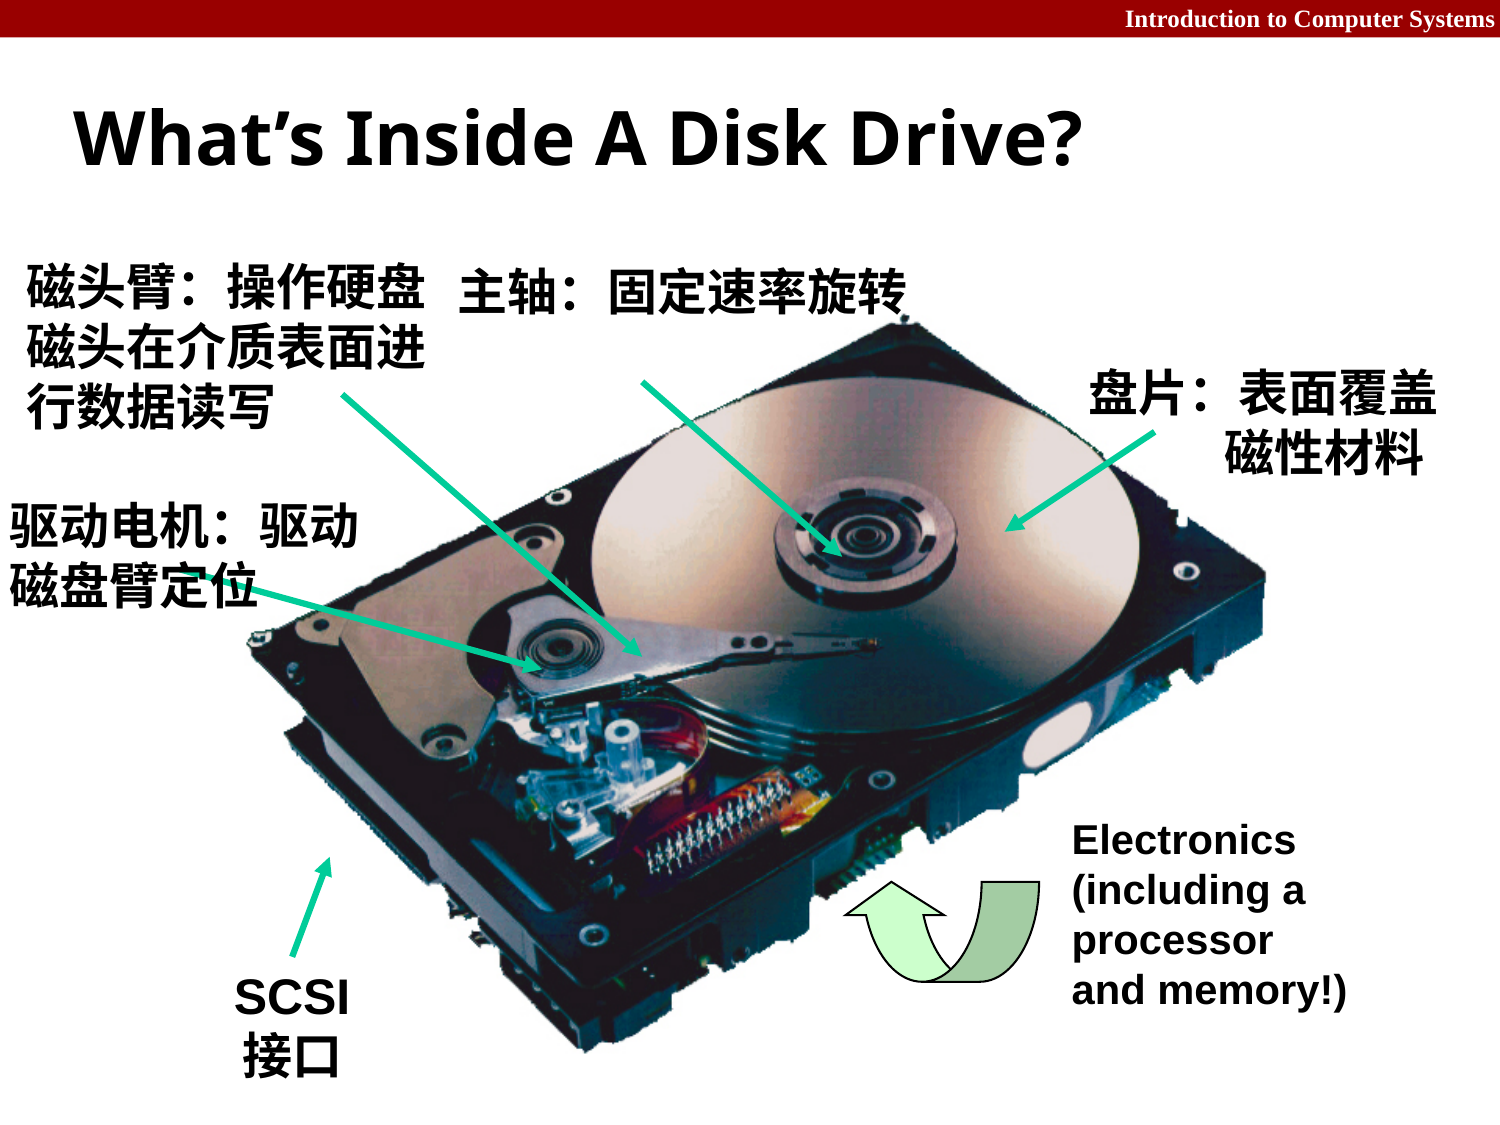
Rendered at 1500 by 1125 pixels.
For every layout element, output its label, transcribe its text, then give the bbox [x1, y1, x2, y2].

text_box 驱动电机：驱动 磁盘臂定位 [0, 487, 227, 623]
text_box 磁头臂：操作硬盘磁头在介质表面进行数据读写 [12, 248, 459, 444]
picture [232, 290, 1299, 1067]
text_box SCSI 接口 [219, 956, 366, 1092]
title What’s Inside A Disk Drive? [58, 72, 1305, 199]
text_box 主轴：固定速率旋转 [459, 253, 923, 289]
text_box Electronics (including a processor and memory!) [1302, 805, 1363, 1020]
text_box 盘片：表面覆盖 磁性材料 [1302, 354, 1454, 490]
